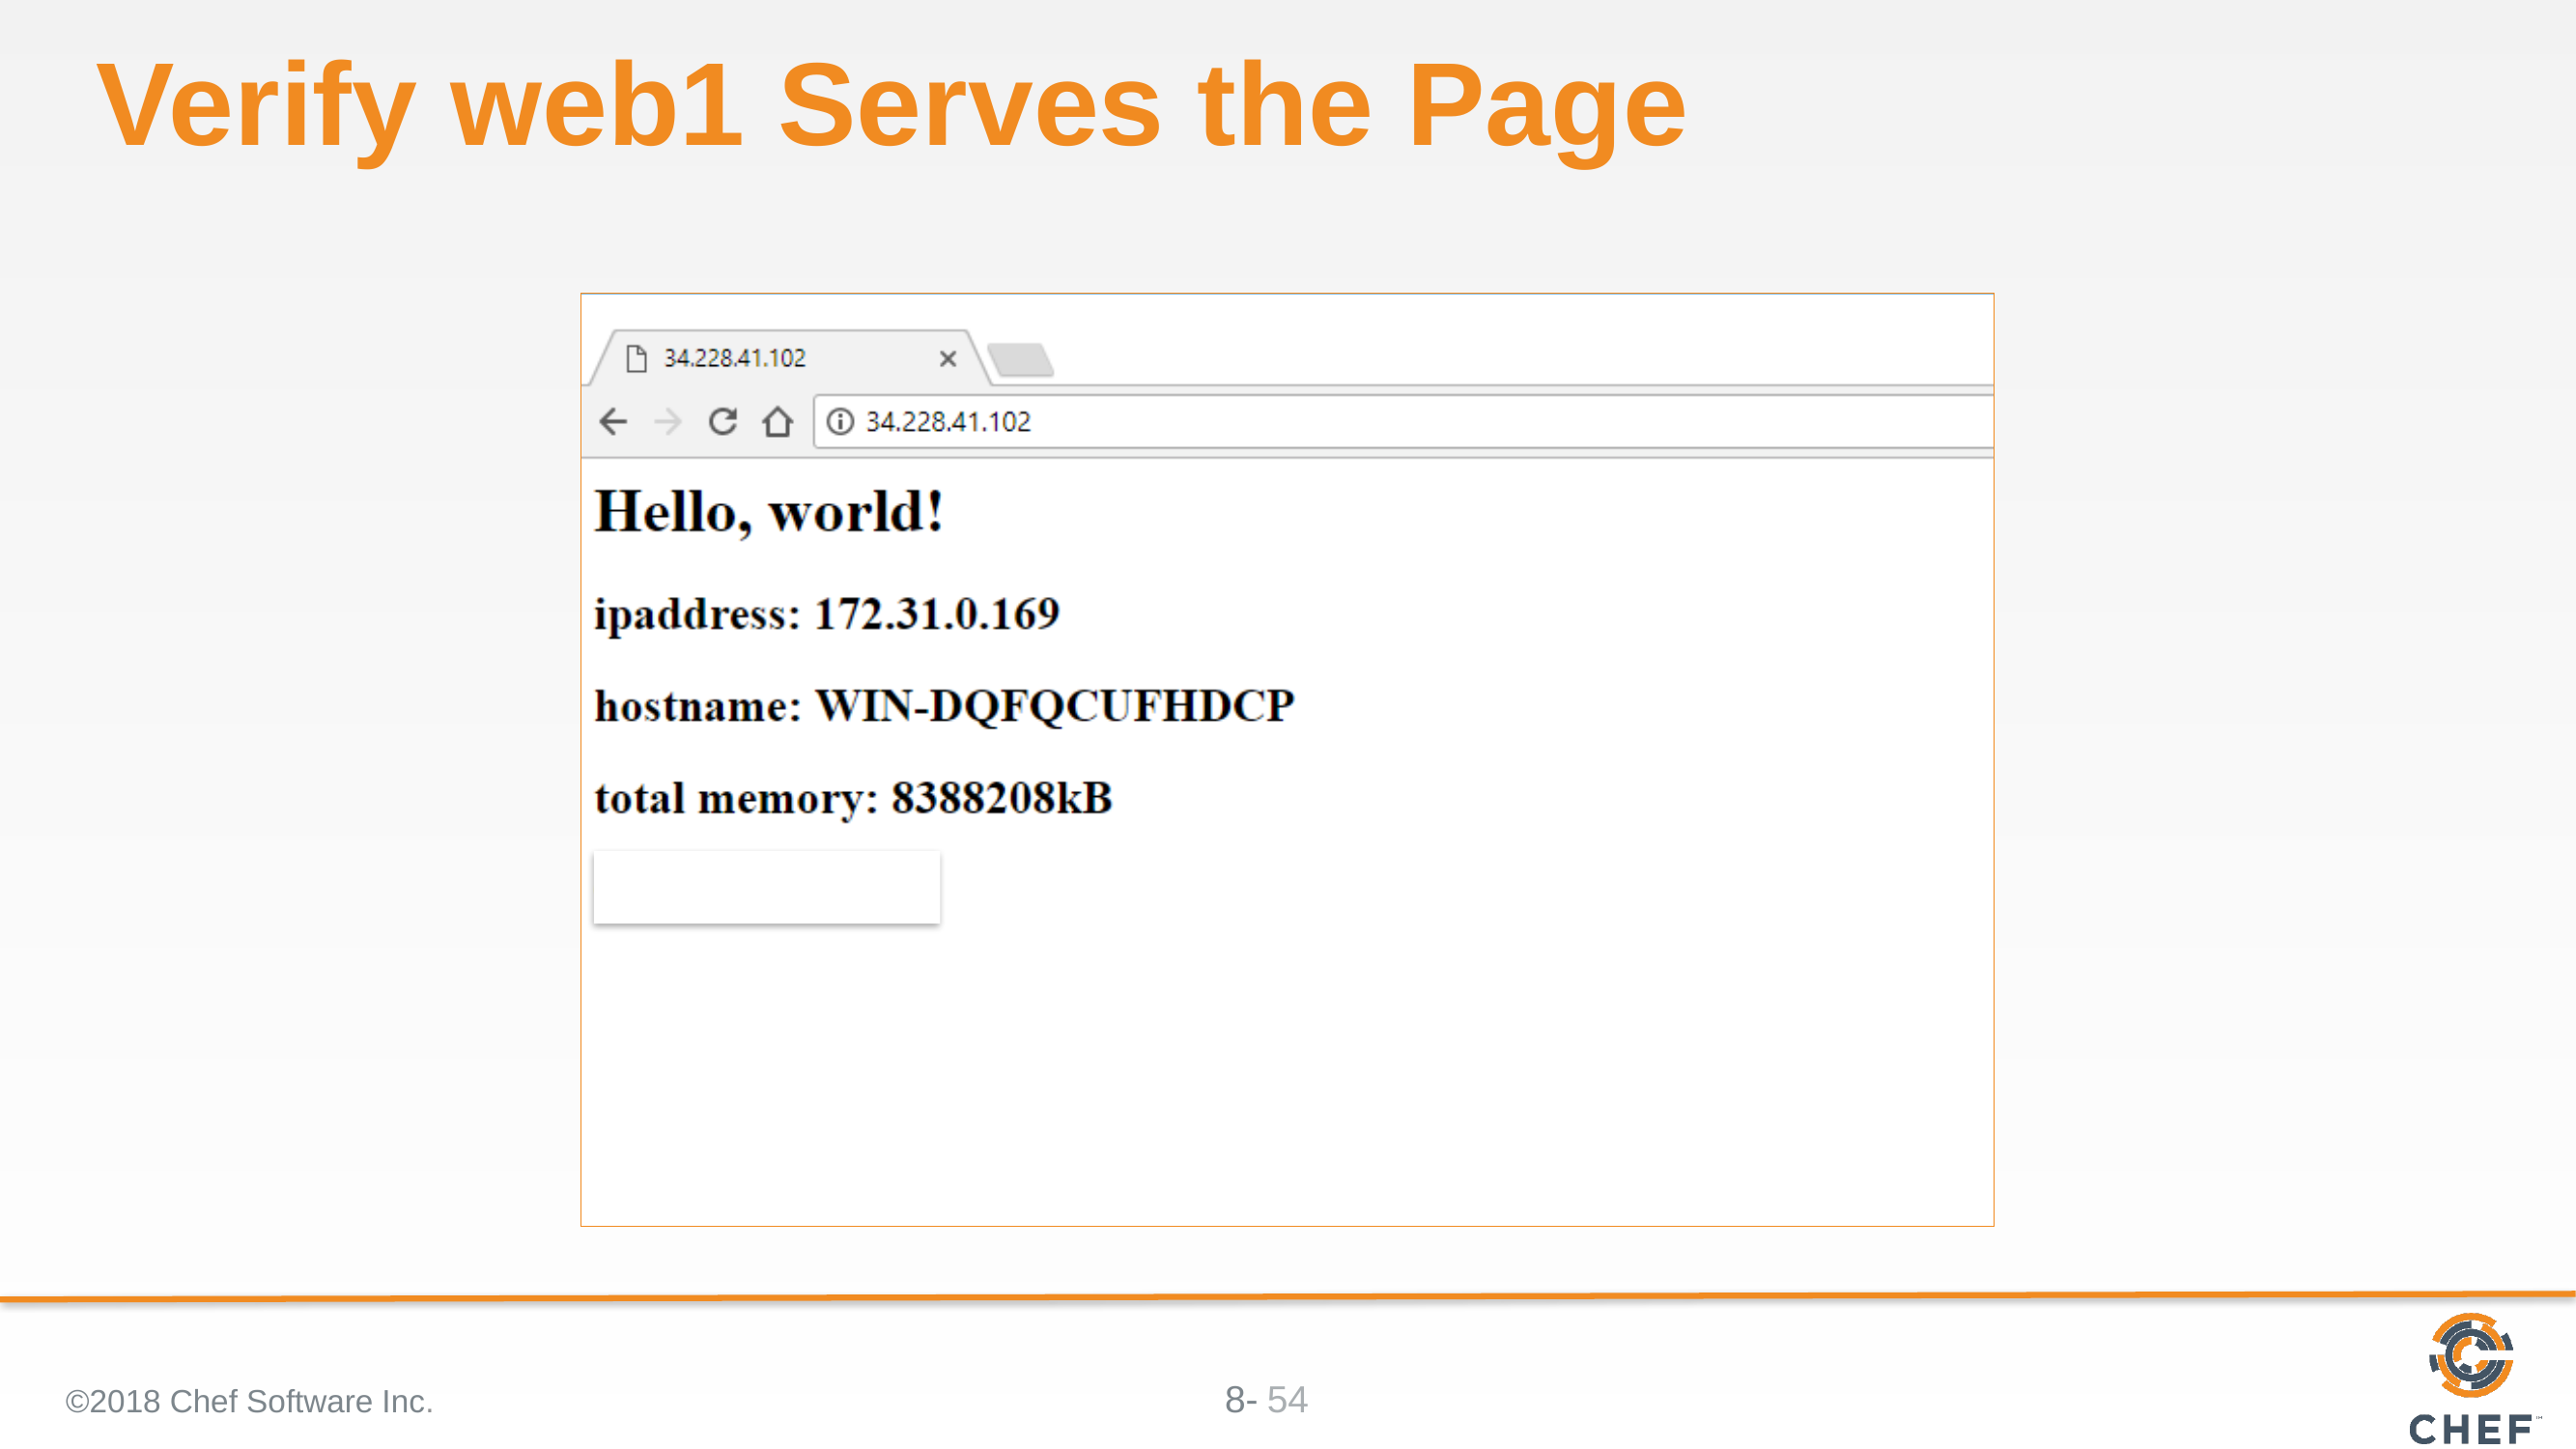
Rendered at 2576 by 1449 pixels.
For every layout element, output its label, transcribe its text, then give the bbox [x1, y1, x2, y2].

picture [2399, 1297, 2550, 1449]
picture [580, 292, 1995, 1227]
title Verify web1 Serves the Page [96, 43, 2463, 175]
slide_number 54 [998, 1359, 1578, 1437]
footer ©2018 Chef Software Inc. [51, 1359, 952, 1440]
